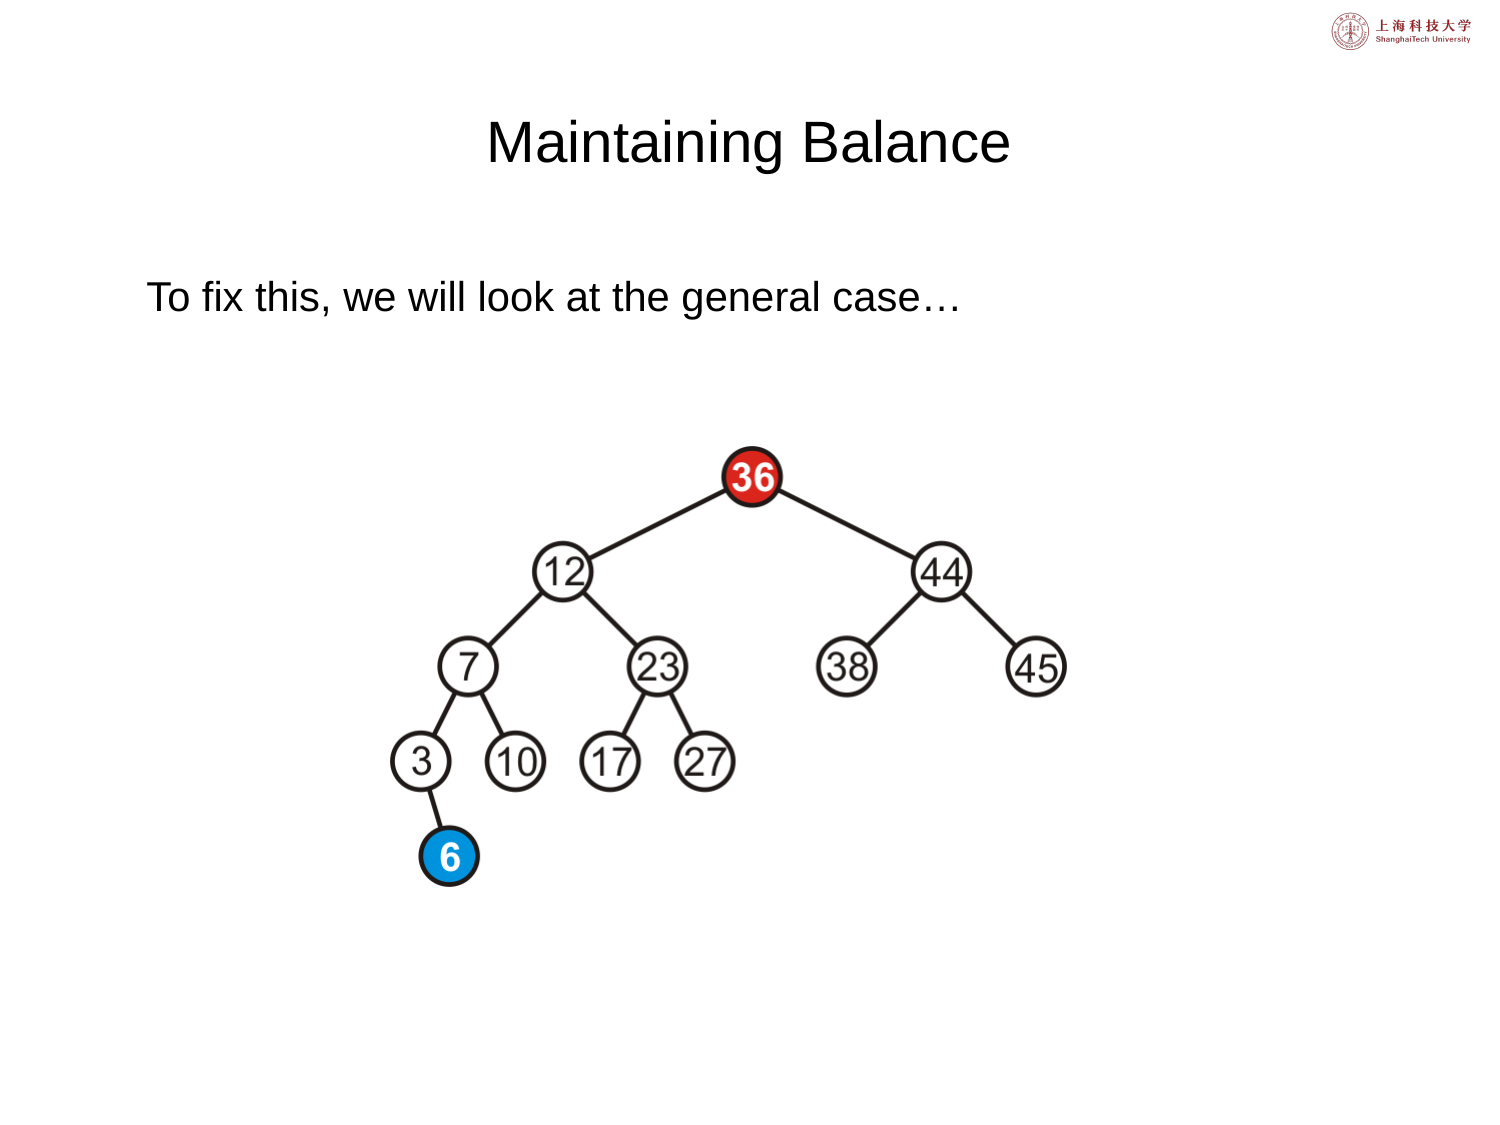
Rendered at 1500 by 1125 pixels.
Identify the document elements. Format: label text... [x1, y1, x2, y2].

picture [383, 438, 1075, 894]
title Maintaining Balance [74, 44, 1426, 233]
picture [1327, 0, 1478, 109]
list To fix this, we will look at the general case… [74, 262, 1426, 1006]
